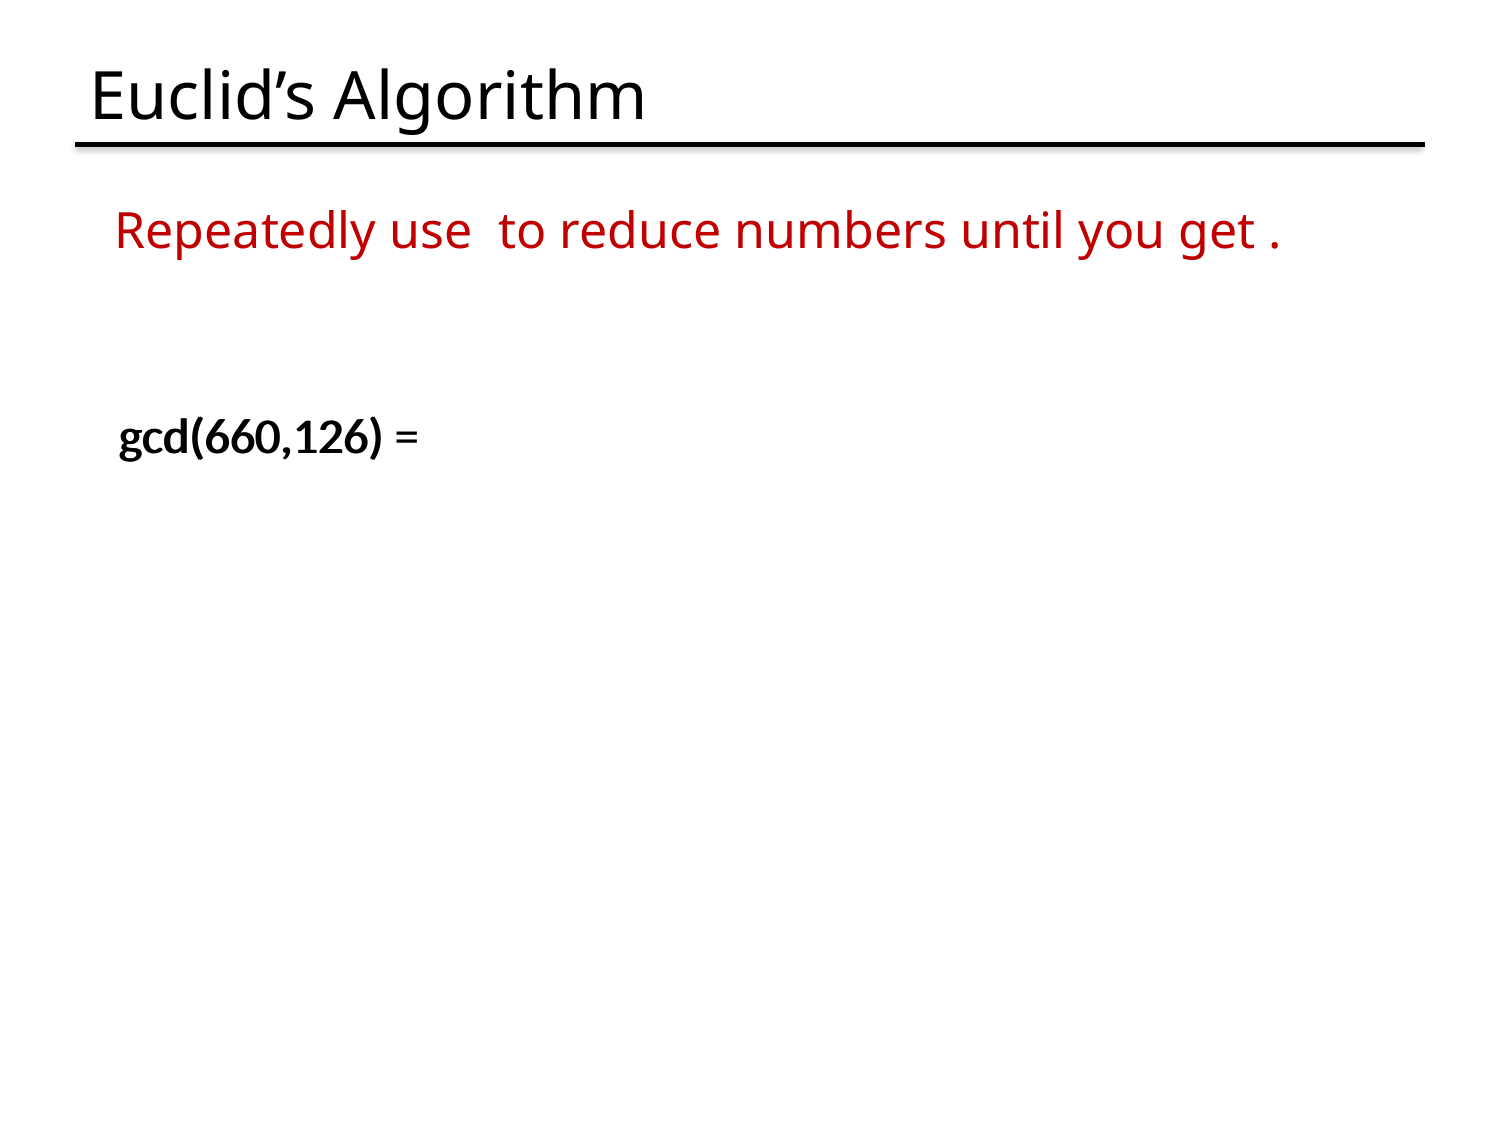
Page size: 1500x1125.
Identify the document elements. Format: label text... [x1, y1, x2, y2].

text_box gcd(660,126) = [103, 395, 435, 471]
title Euclid’s Algorithm [75, 45, 1425, 145]
text_box gcd(660,126) [104, 396, 411, 471]
